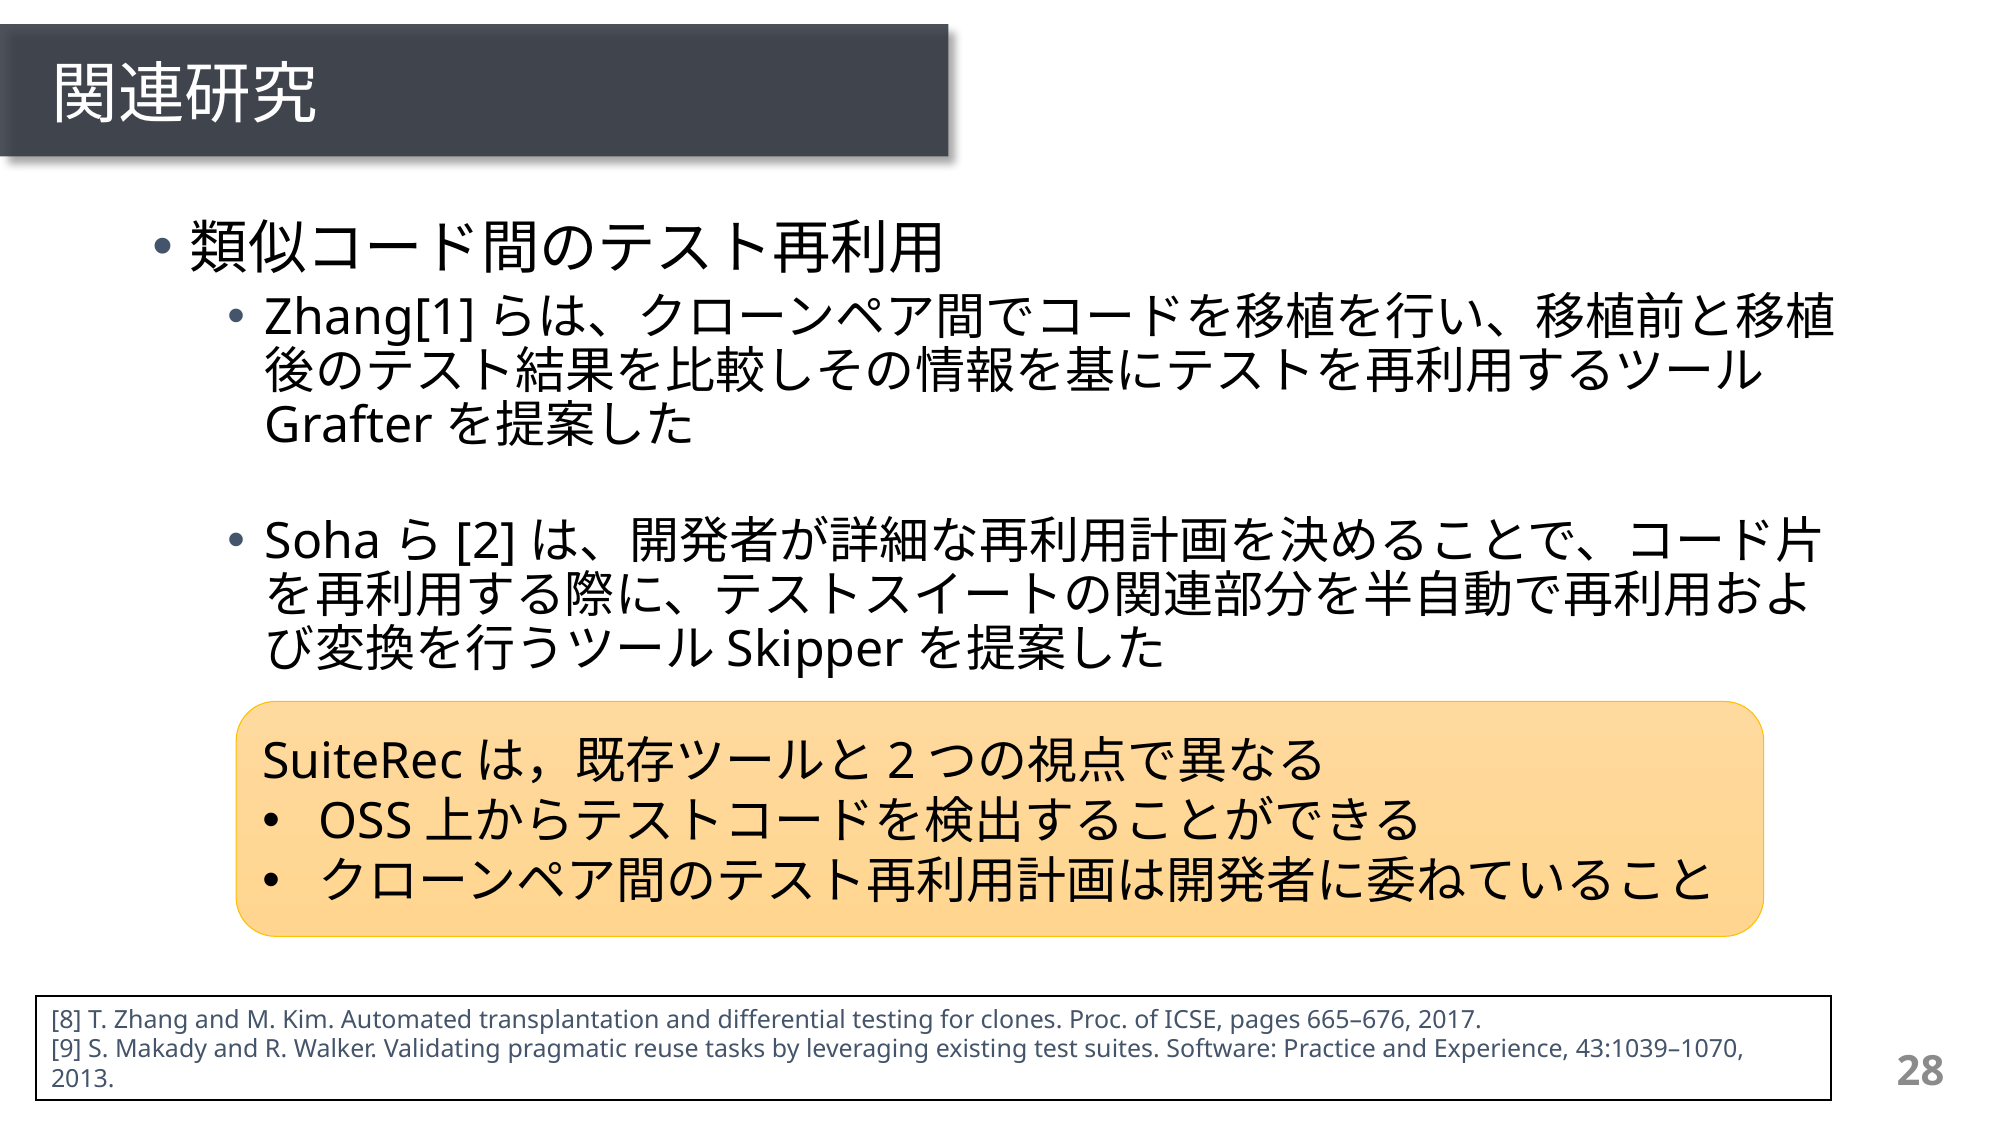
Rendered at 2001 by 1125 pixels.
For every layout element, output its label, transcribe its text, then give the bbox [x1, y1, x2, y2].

text_box [8] T. Zhang and M. Kim. Automated transplantation and diﬀerential testing for clones. Proc. of ICSE, pages 665–676, 2017. [9] S. Makady and R. Walker. Validating pragmatic reuse tasks by leveraging existing test suites. Software: Practice and Experience, 43:1039–1070, 2013. [35, 995, 1832, 1101]
list 類似コード間のテスト再利用 Zhang[1]らは、クローンペア間でコードを移植を行い、移植前と移植後のテスト結果を比較しその情報を基にテストを再利用するツールGrafterを提案した Sohaら[2]は、開発者が詳細な再利用計画を決めることで、コード片を再利用する際に、テストスイートの関連部分を半自動で再利用および変換を行うツールSkipperを提案した [137, 210, 1863, 924]
title 関連研究 [36, 36, 957, 156]
text_box SuiteRecは，既存ツールと2つの視点で異なる OSS上からテストコードを検出することができる クローンペア間のテスト再利用計画は開発者に委ねていること [235, 700, 1765, 937]
